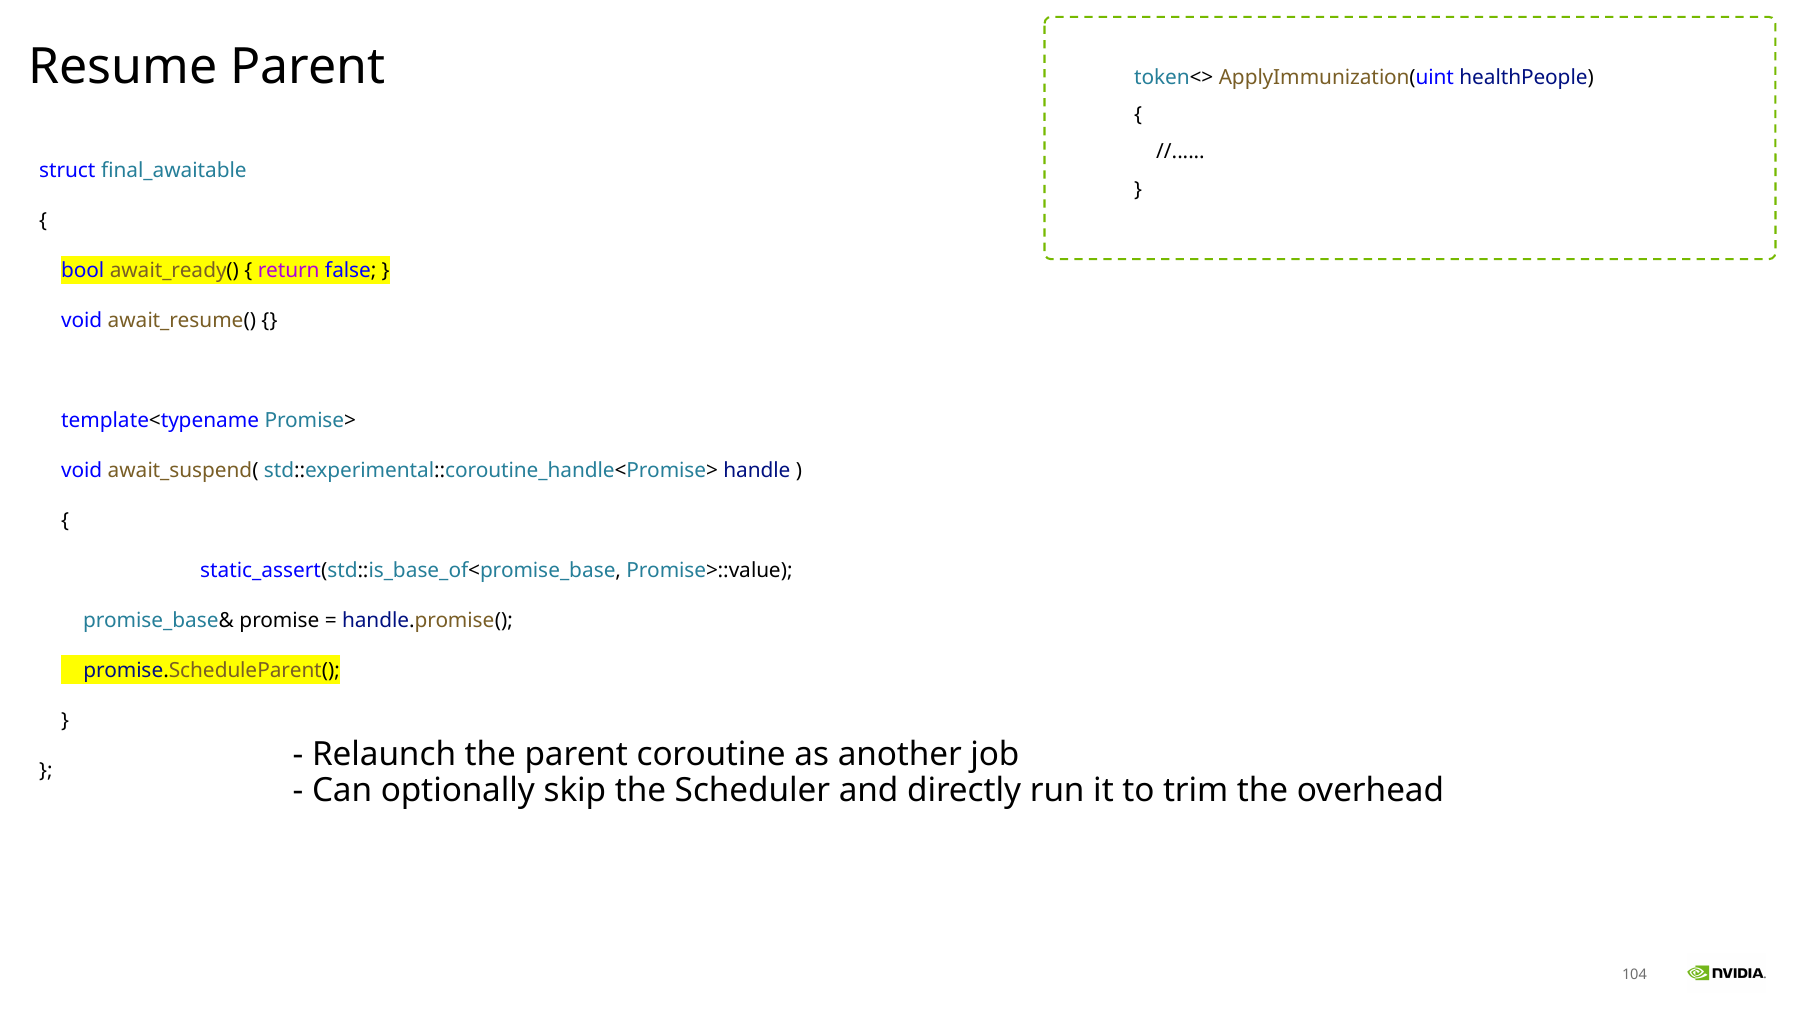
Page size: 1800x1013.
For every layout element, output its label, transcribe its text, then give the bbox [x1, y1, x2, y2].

picture [1687, 953, 1766, 993]
text_box - Relaunch the parent coroutine as another job - Can optionally skip the Scheduler and directly run it to trim the overhead [276, 727, 1463, 818]
text_box struct final_awaitable { bool await_ready() { return false; } void await_resume() {} template<typename Promise> void await_suspend( std::experimental::coroutine_handle<Promise> handle ) { static_assert(std::is_base_of<promise_base, Promise>::value); promise_base& promise = handle.promise(); promise.ScheduleParent(); } }; [22, 123, 1074, 791]
text_box Resume Parent [11, 30, 403, 103]
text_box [1044, 16, 1776, 260]
